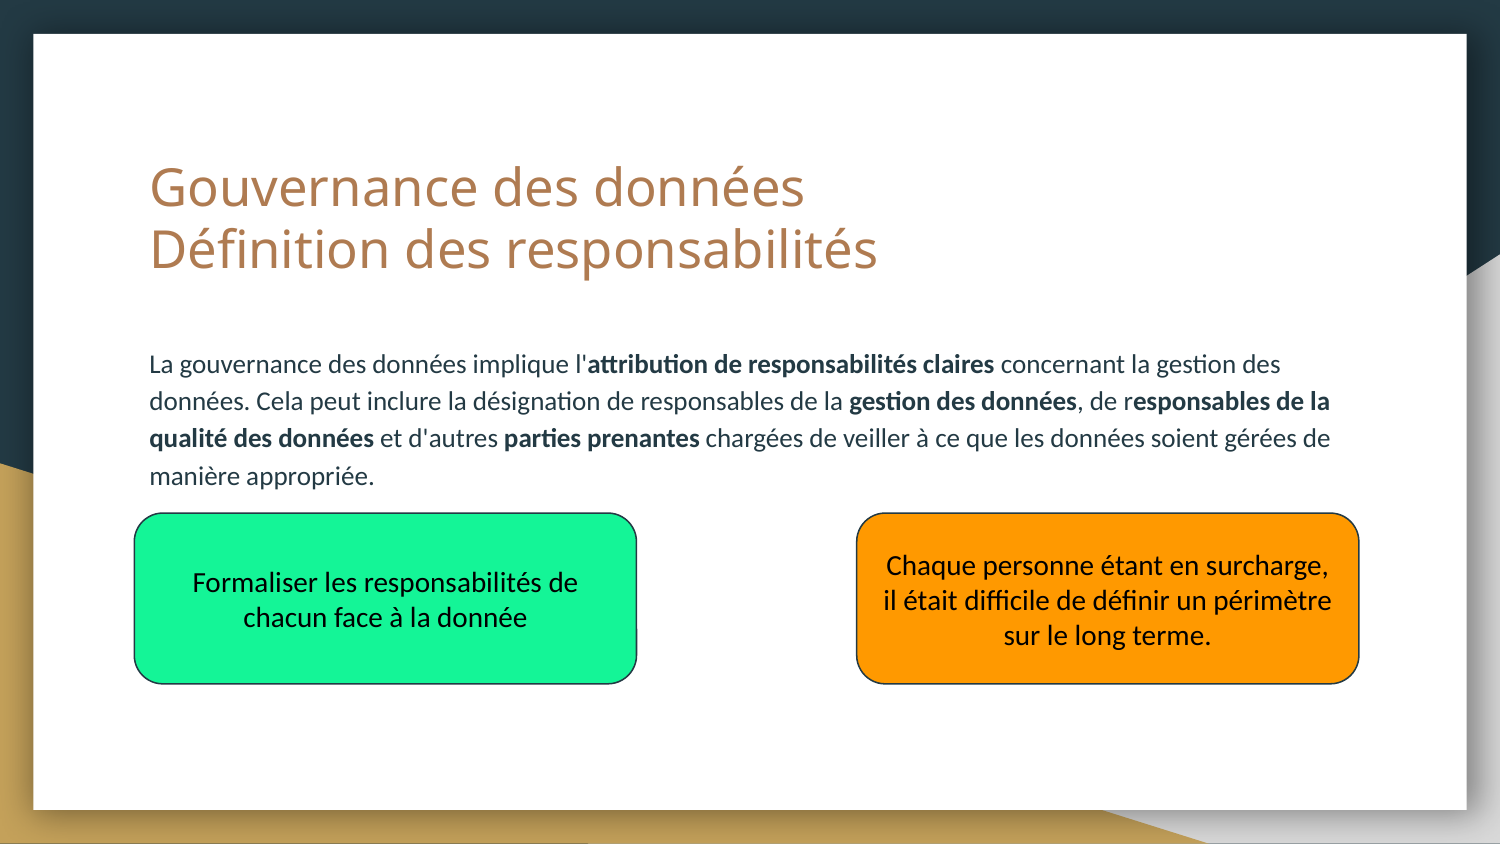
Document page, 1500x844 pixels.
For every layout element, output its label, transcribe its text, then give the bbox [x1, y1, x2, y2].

title Gouvernance des données Définition des responsabilités [134, 138, 1366, 296]
text_box Formaliser les responsabilités de chacun face à la donnée [134, 513, 637, 684]
text_box Chaque personne étant en surcharge, il était difficile de définir un périmètre sur le long terme. [856, 513, 1359, 684]
list La gouvernance des données implique l'attribution de responsabilités claires concernant la gestion des données. Cela peut inclure la désignation de responsables de la gestion des données, de responsables de la qualité des données et d'autres parties prenantes chargées de veiller à ce que les données soient gérées de manière appropriée. [134, 326, 1366, 521]
